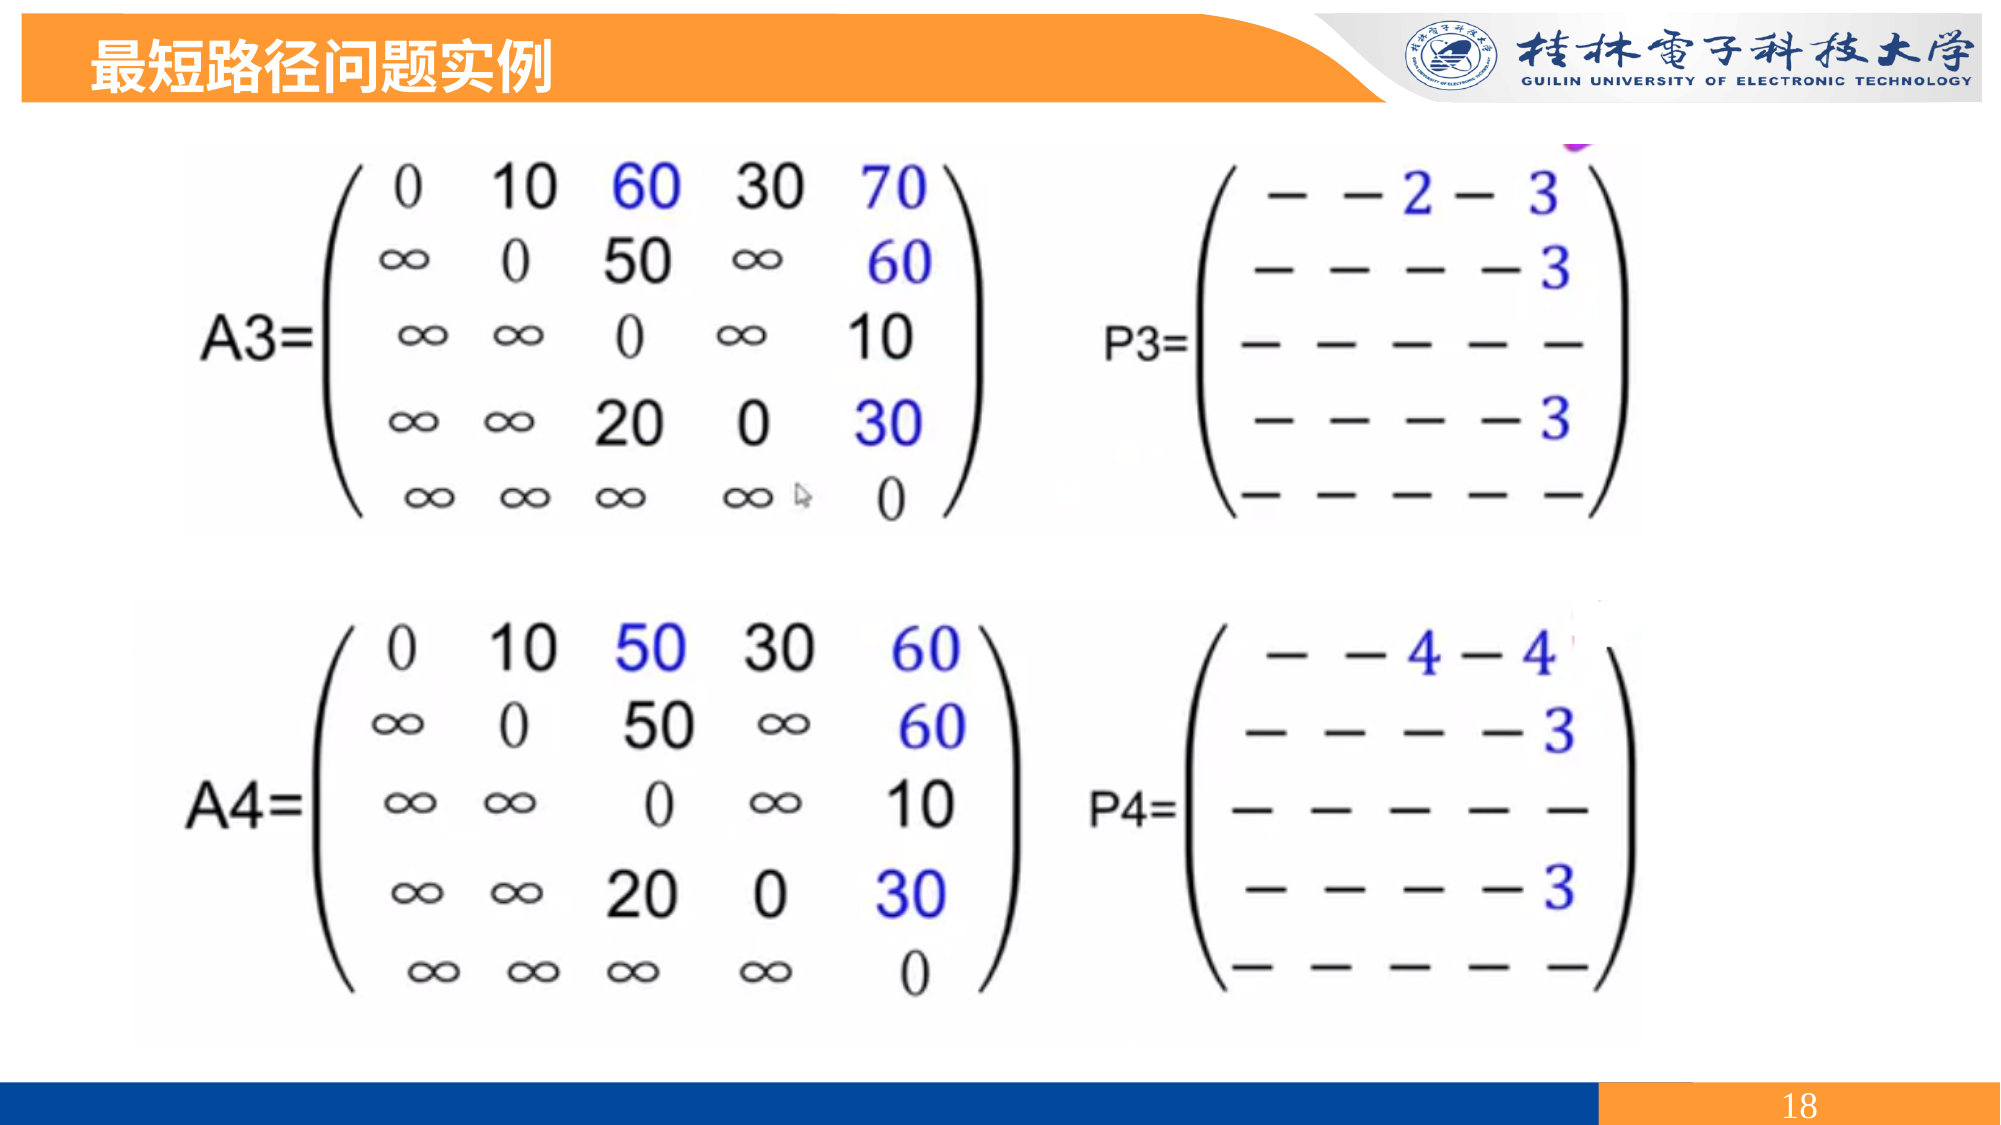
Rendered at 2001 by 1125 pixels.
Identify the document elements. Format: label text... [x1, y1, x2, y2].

picture [184, 144, 1643, 533]
picture [133, 600, 1643, 1044]
picture [1386, 0, 2000, 103]
text_box 最短路径问题实例 [74, 23, 1101, 109]
